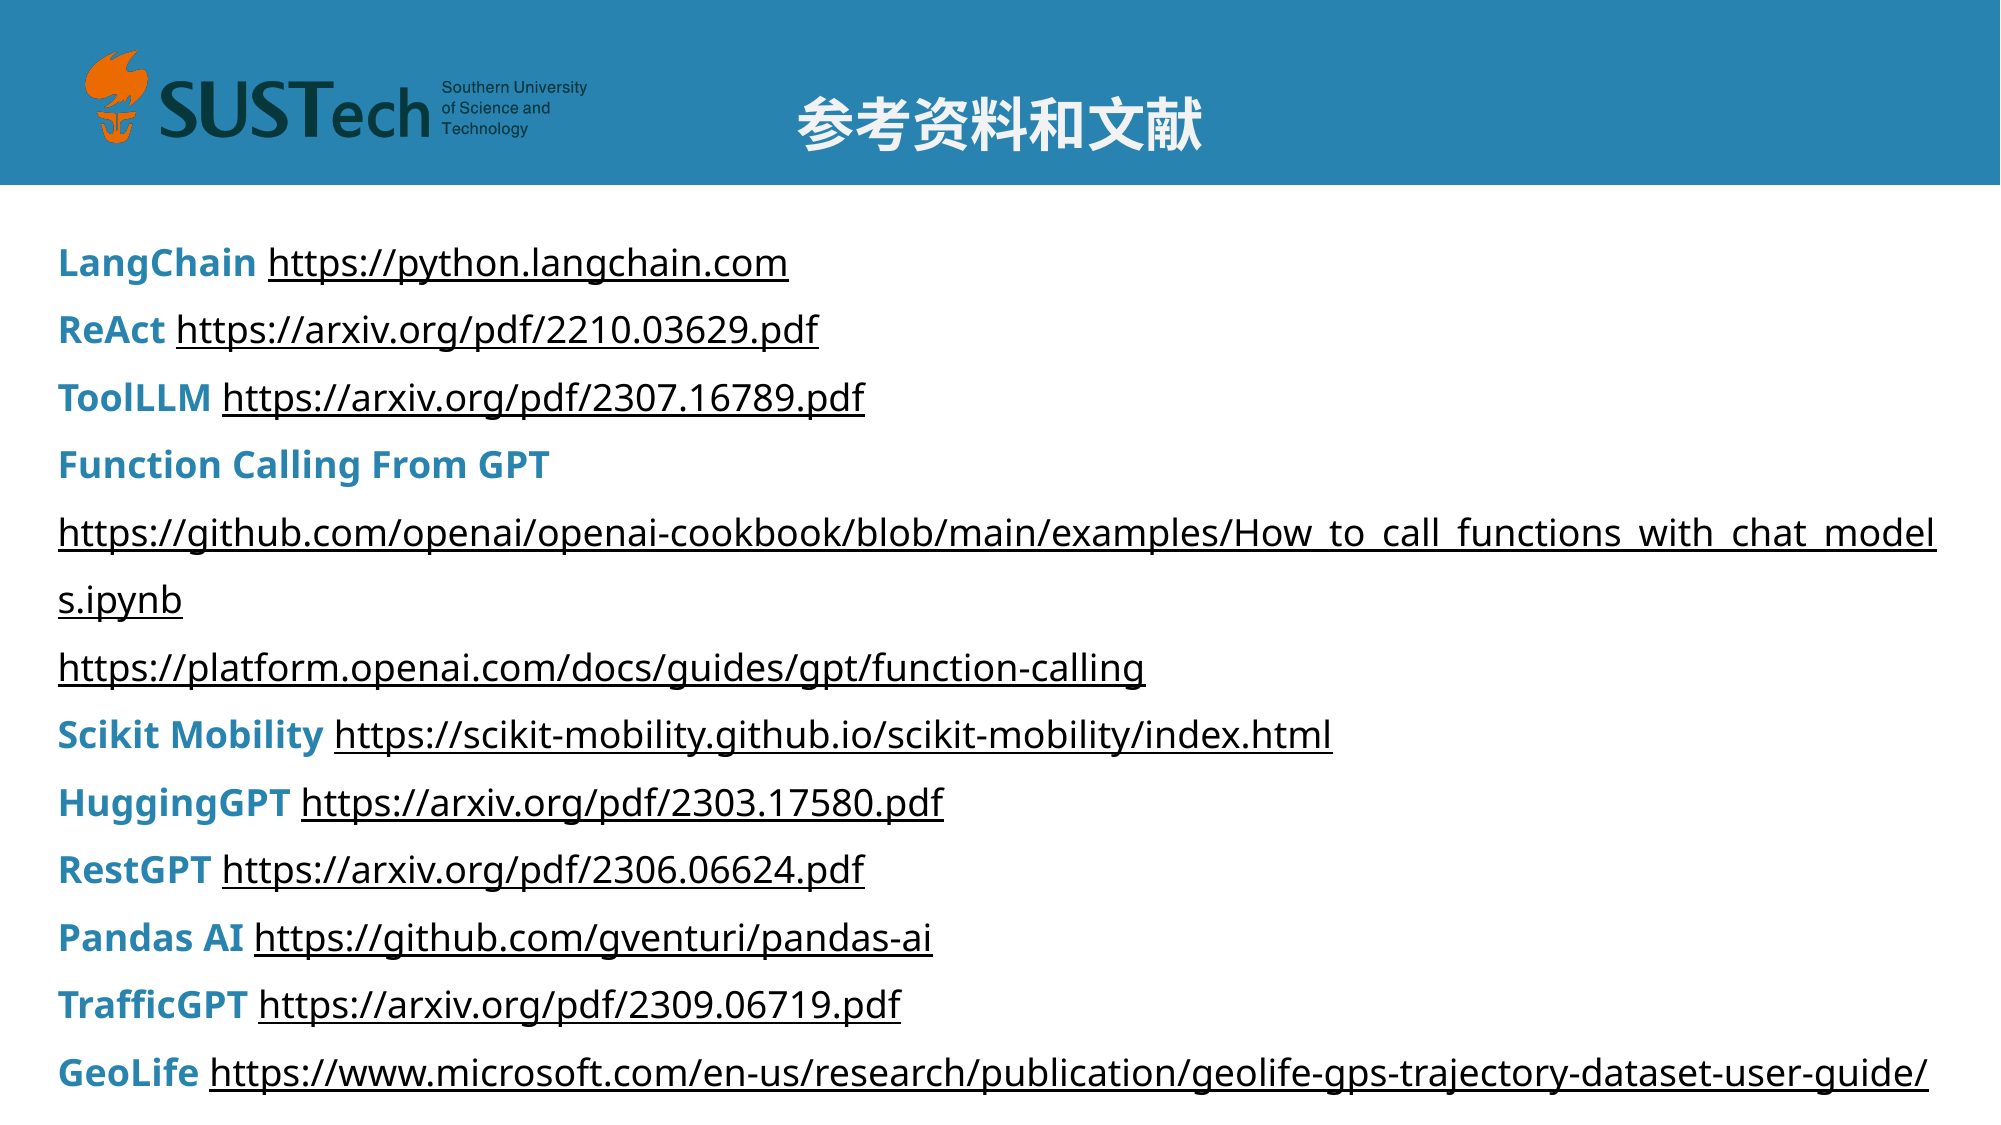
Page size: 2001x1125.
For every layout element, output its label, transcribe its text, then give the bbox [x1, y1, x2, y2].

text_box LangChain https://python.langchain.com ReAct https://arxiv.org/pdf/2210.03629.pdf ToolLLM https://arxiv.org/pdf/2307.16789.pdf Function Calling From GPT https://github.com/openai/openai-cookbook/blob/main/examples/How_to_call_functions_with_chat_models.ipynb https://platform.openai.com/docs/guides/gpt/function-calling Scikit Mobility https://scikit-mobility.github.io/scikit-mobility/index.html HuggingGPT https://arxiv.org/pdf/2303.17580.pdf RestGPT https://arxiv.org/pdf/2306.06624.pdf Pandas AI https://github.com/gventuri/pandas-ai TrafficGPT https://arxiv.org/pdf/2309.06719.pdf GeoLife https://www.microsoft.com/en-us/research/publication/geolife-gps-trajectory-dataset-user-guide/ [42, 208, 1958, 1125]
text_box 参考资料和文献 [756, 80, 1244, 165]
text_box [0, 0, 2000, 186]
picture [85, 50, 587, 143]
